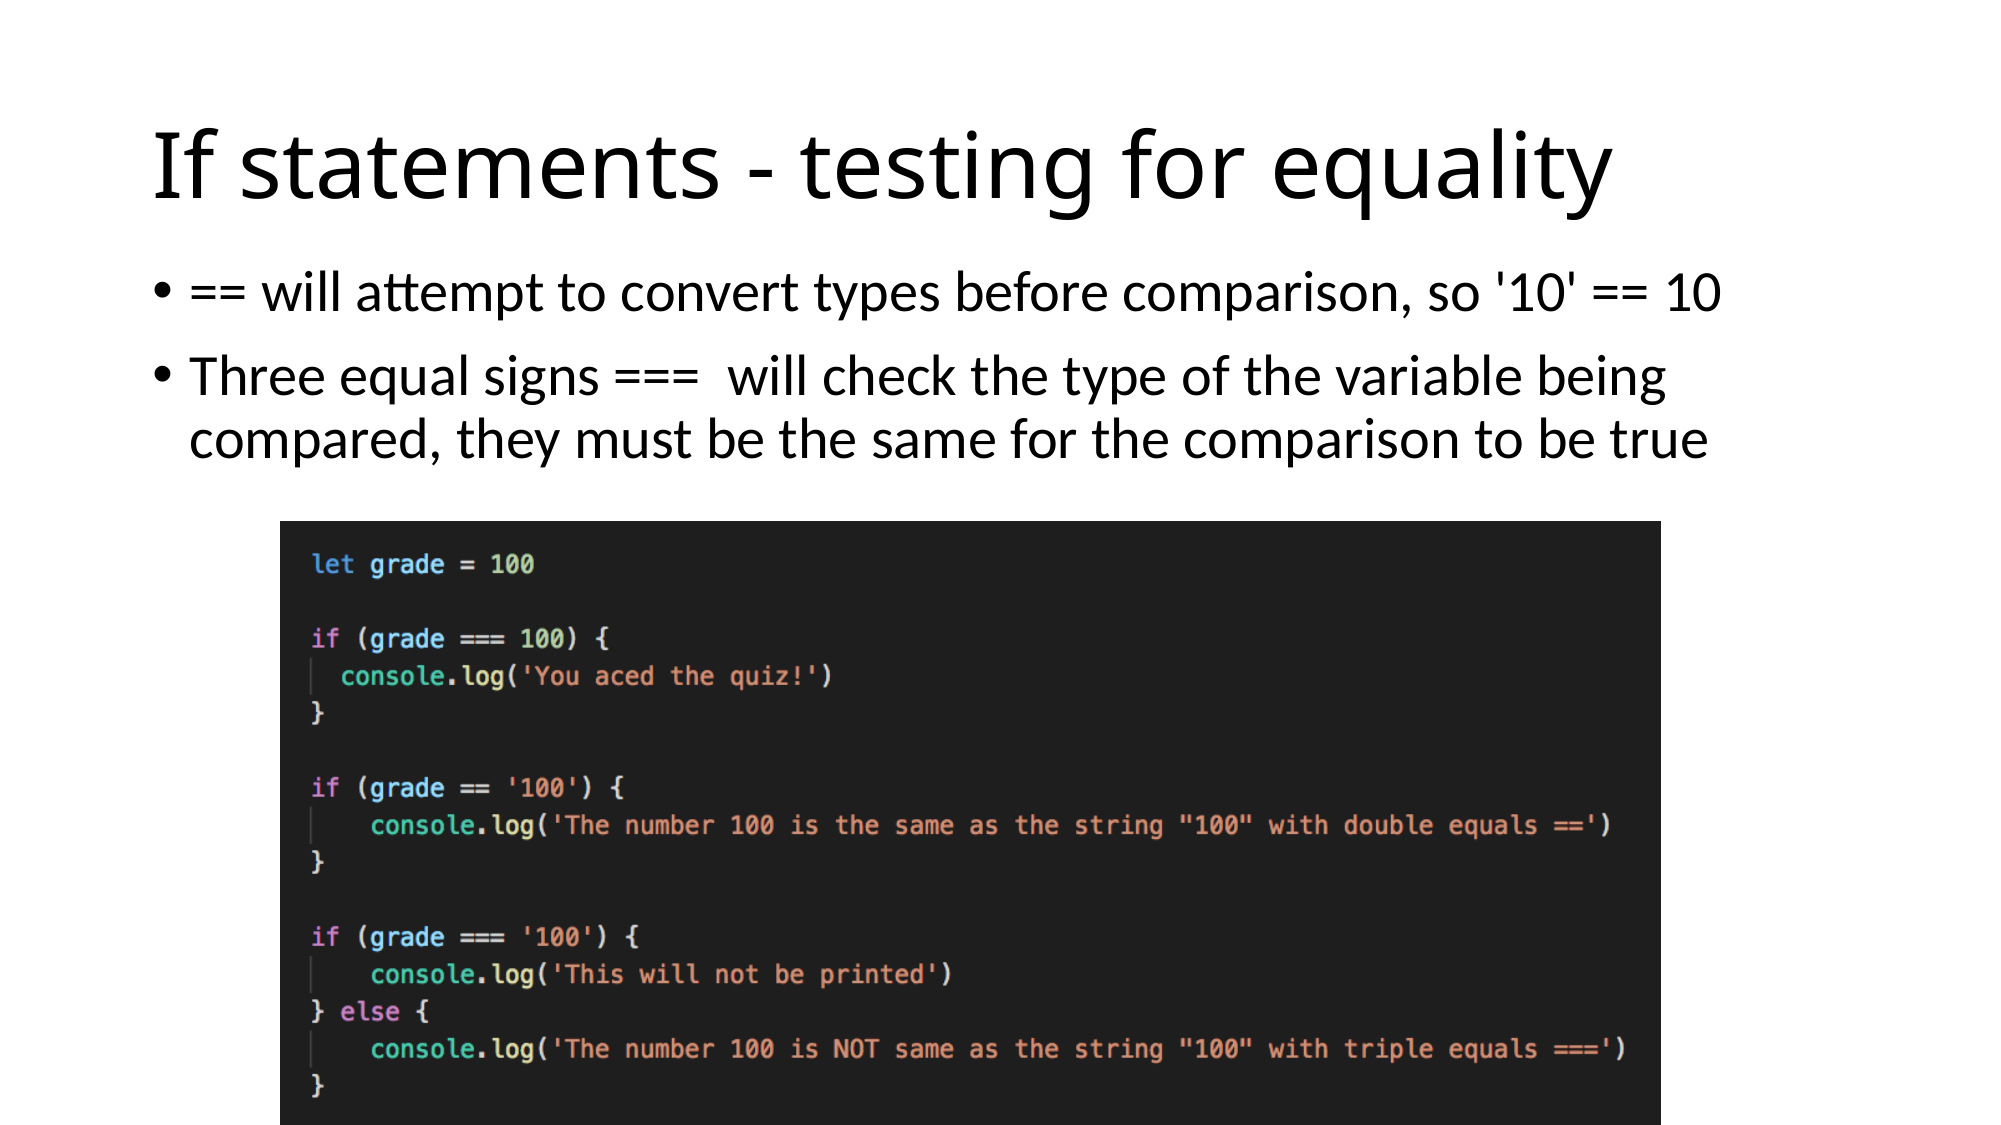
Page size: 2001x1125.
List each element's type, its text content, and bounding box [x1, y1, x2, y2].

picture [280, 521, 1661, 1125]
list == will attempt to convert types before comparison, so '10' == 10 Three equal signs === will check the type of the variable being compared, they must be the same for the comparison to be true [137, 253, 1863, 968]
title If statements - testing for equality [137, 59, 1863, 253]
